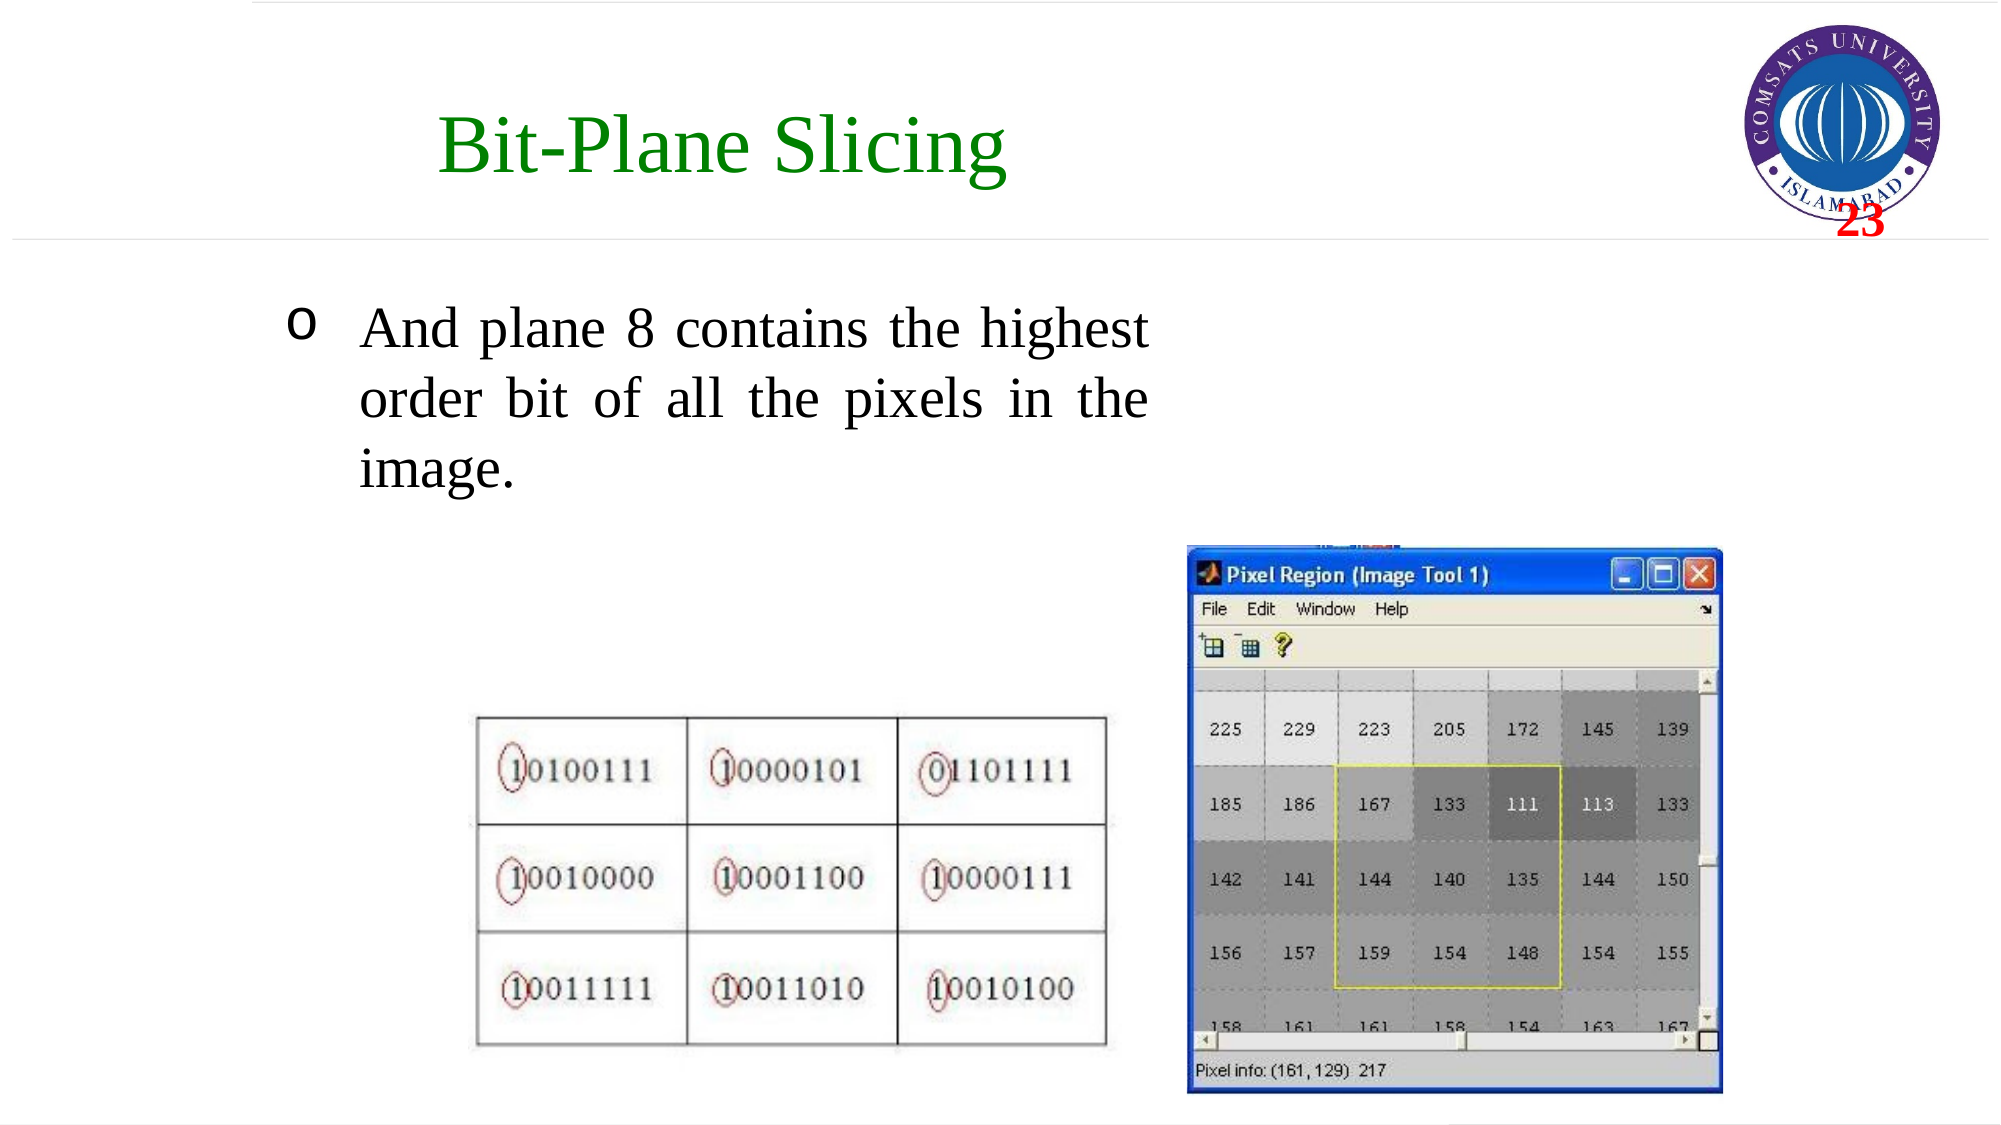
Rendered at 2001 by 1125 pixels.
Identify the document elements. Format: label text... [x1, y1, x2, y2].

text_box Bit-Plane Slicing [422, 82, 1692, 197]
picture [467, 697, 1123, 1072]
picture [1186, 544, 1724, 1108]
picture [1730, 8, 1954, 237]
text_box And plane 8 contains the highest order bit of all the pixels in the image. [269, 281, 1165, 507]
